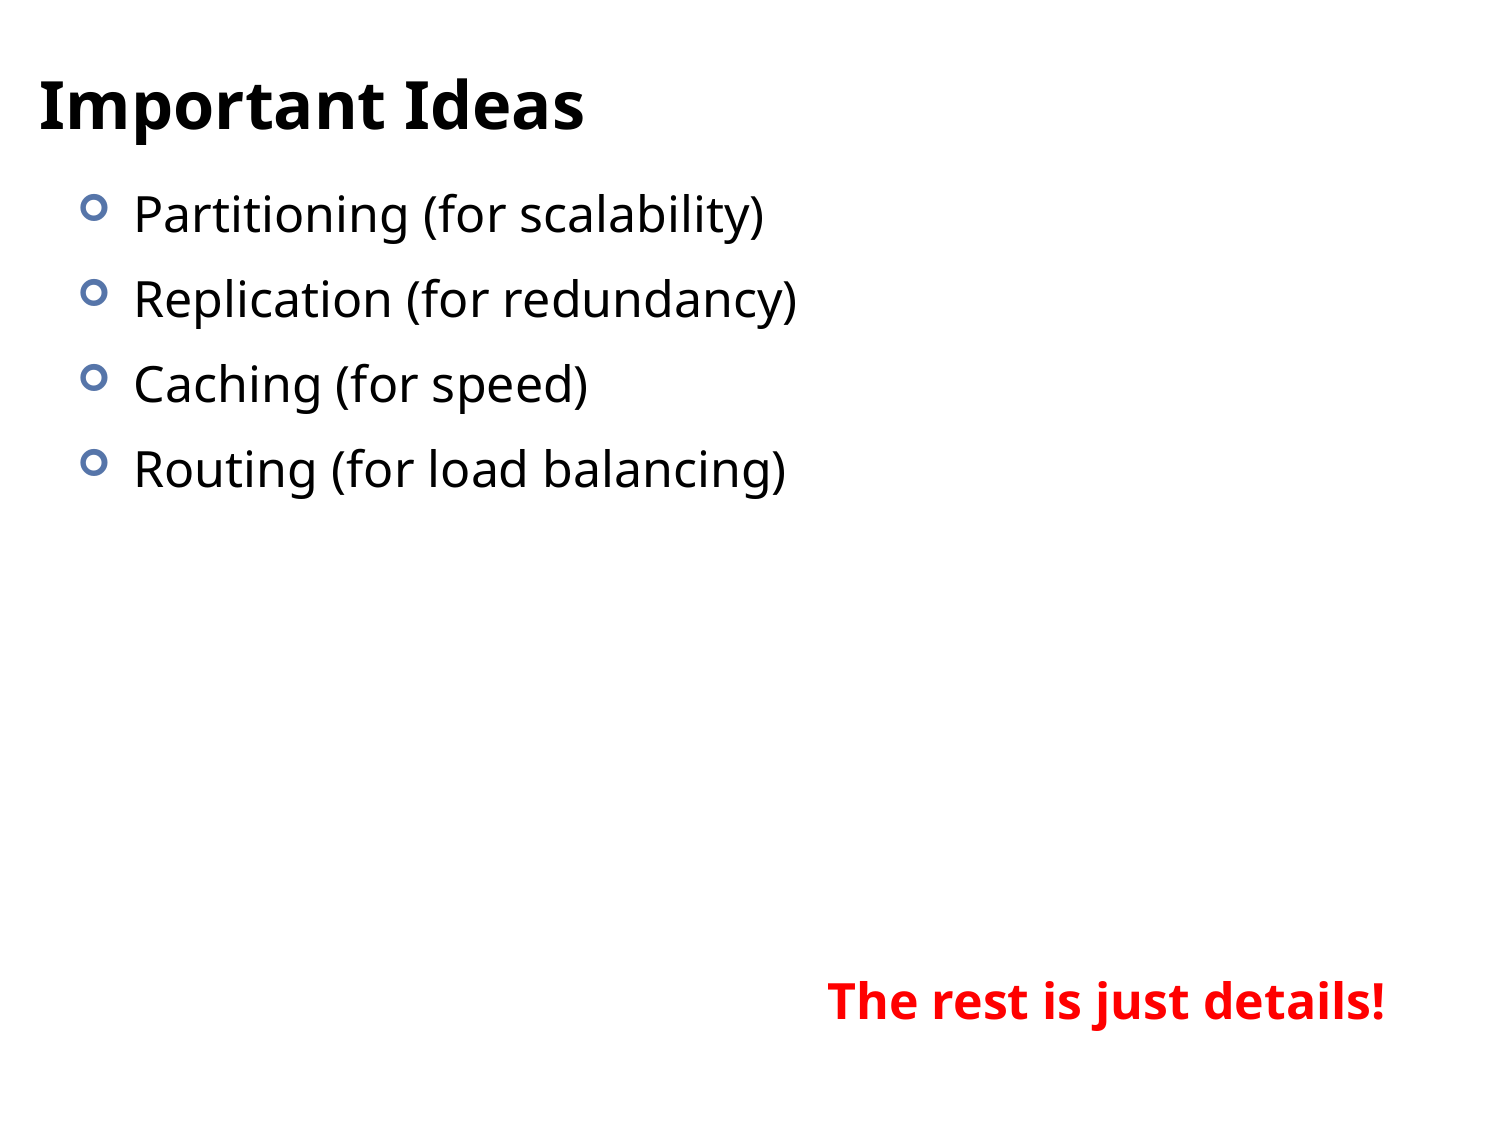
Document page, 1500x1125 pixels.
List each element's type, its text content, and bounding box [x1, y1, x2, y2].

text_box The rest is just details! [812, 962, 1401, 1038]
title Important Ideas [24, 18, 1451, 188]
list Partitioning (for scalability) Replication (for redundancy) Caching (for speed) Routing (for load balancing) [62, 174, 1451, 1013]
